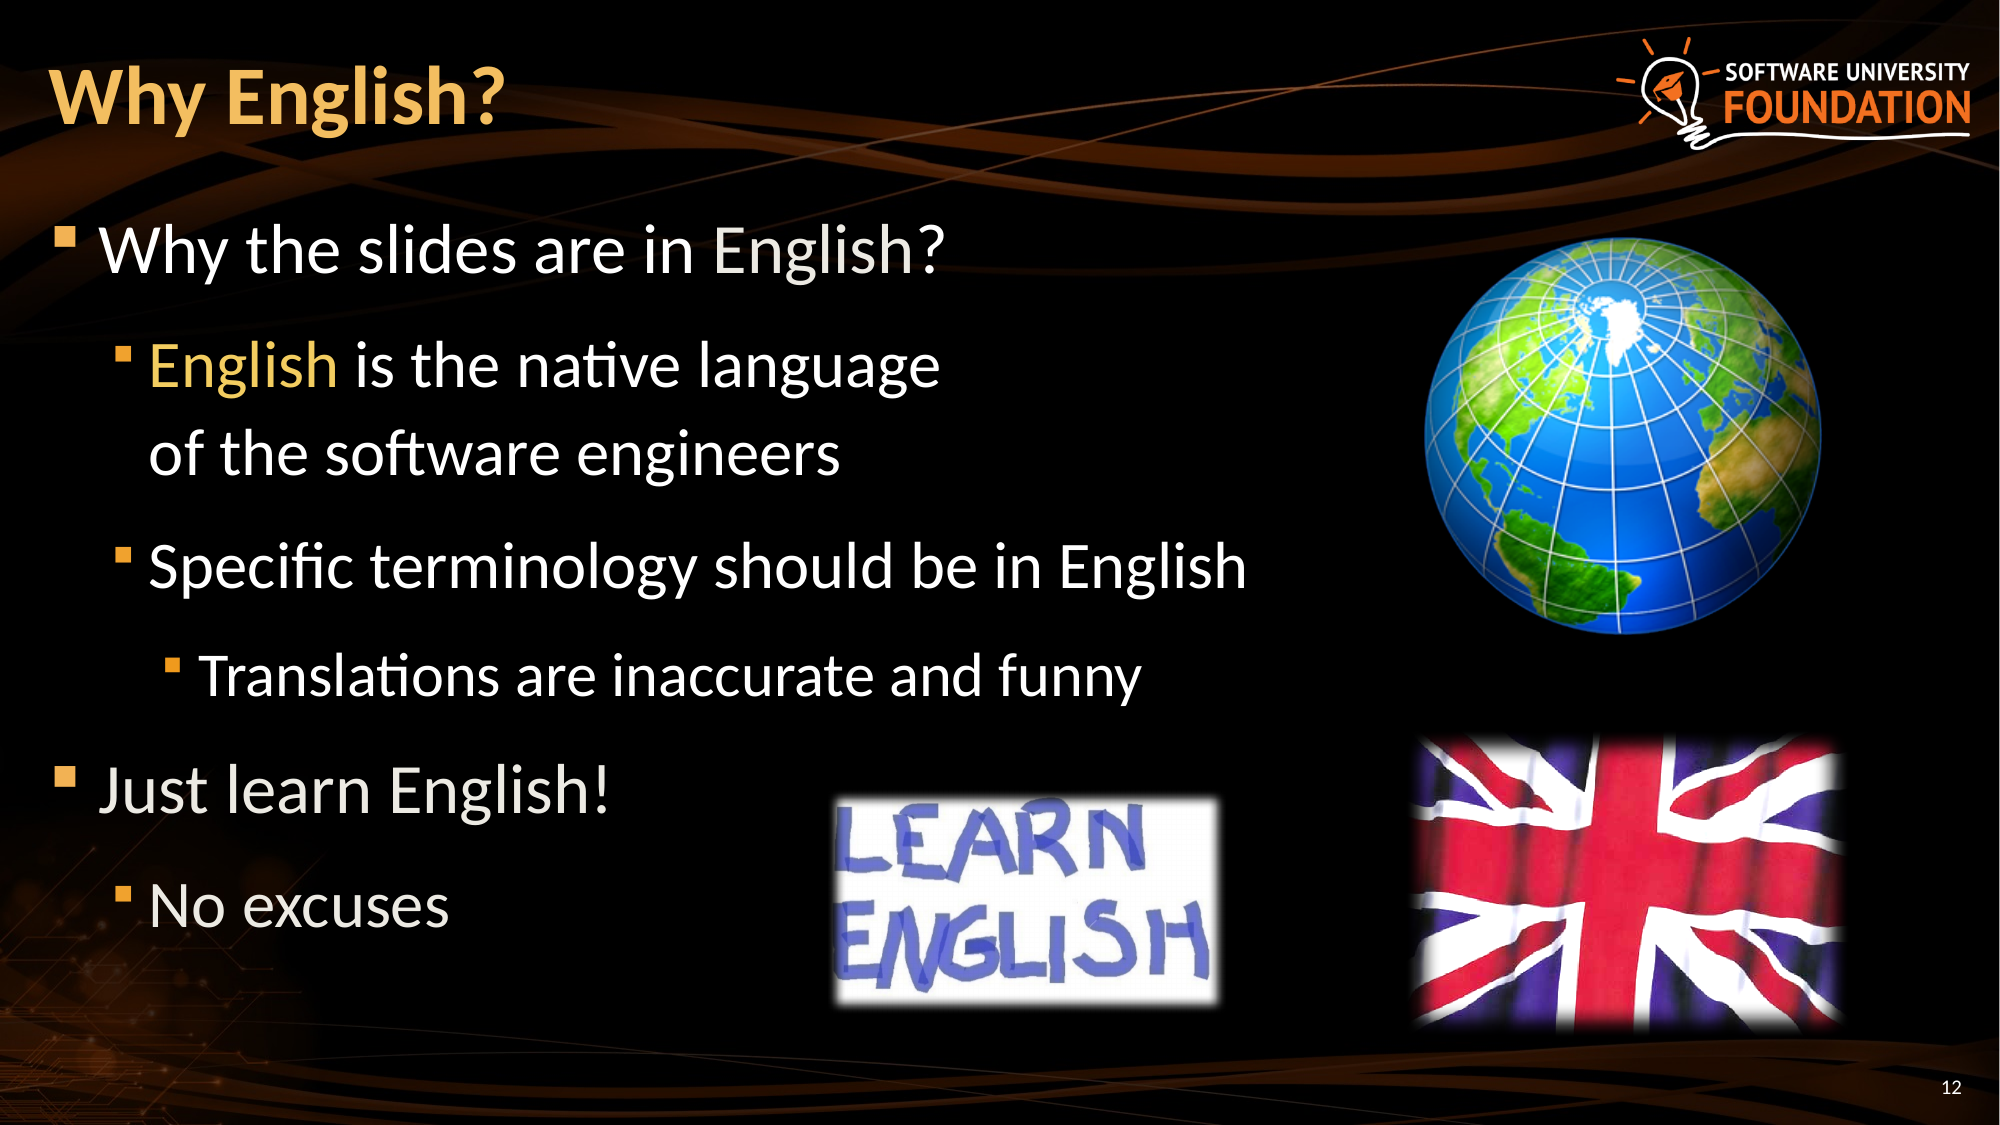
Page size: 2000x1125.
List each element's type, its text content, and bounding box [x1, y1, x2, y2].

title Why English? [30, 6, 1602, 189]
list Why the slides are in English? English is the native language of the software engineers Specific terminology should be in English Translations are inaccurate and funny Just learn English! No excuses [31, 188, 1968, 1103]
picture [0, 0, 2000, 1125]
